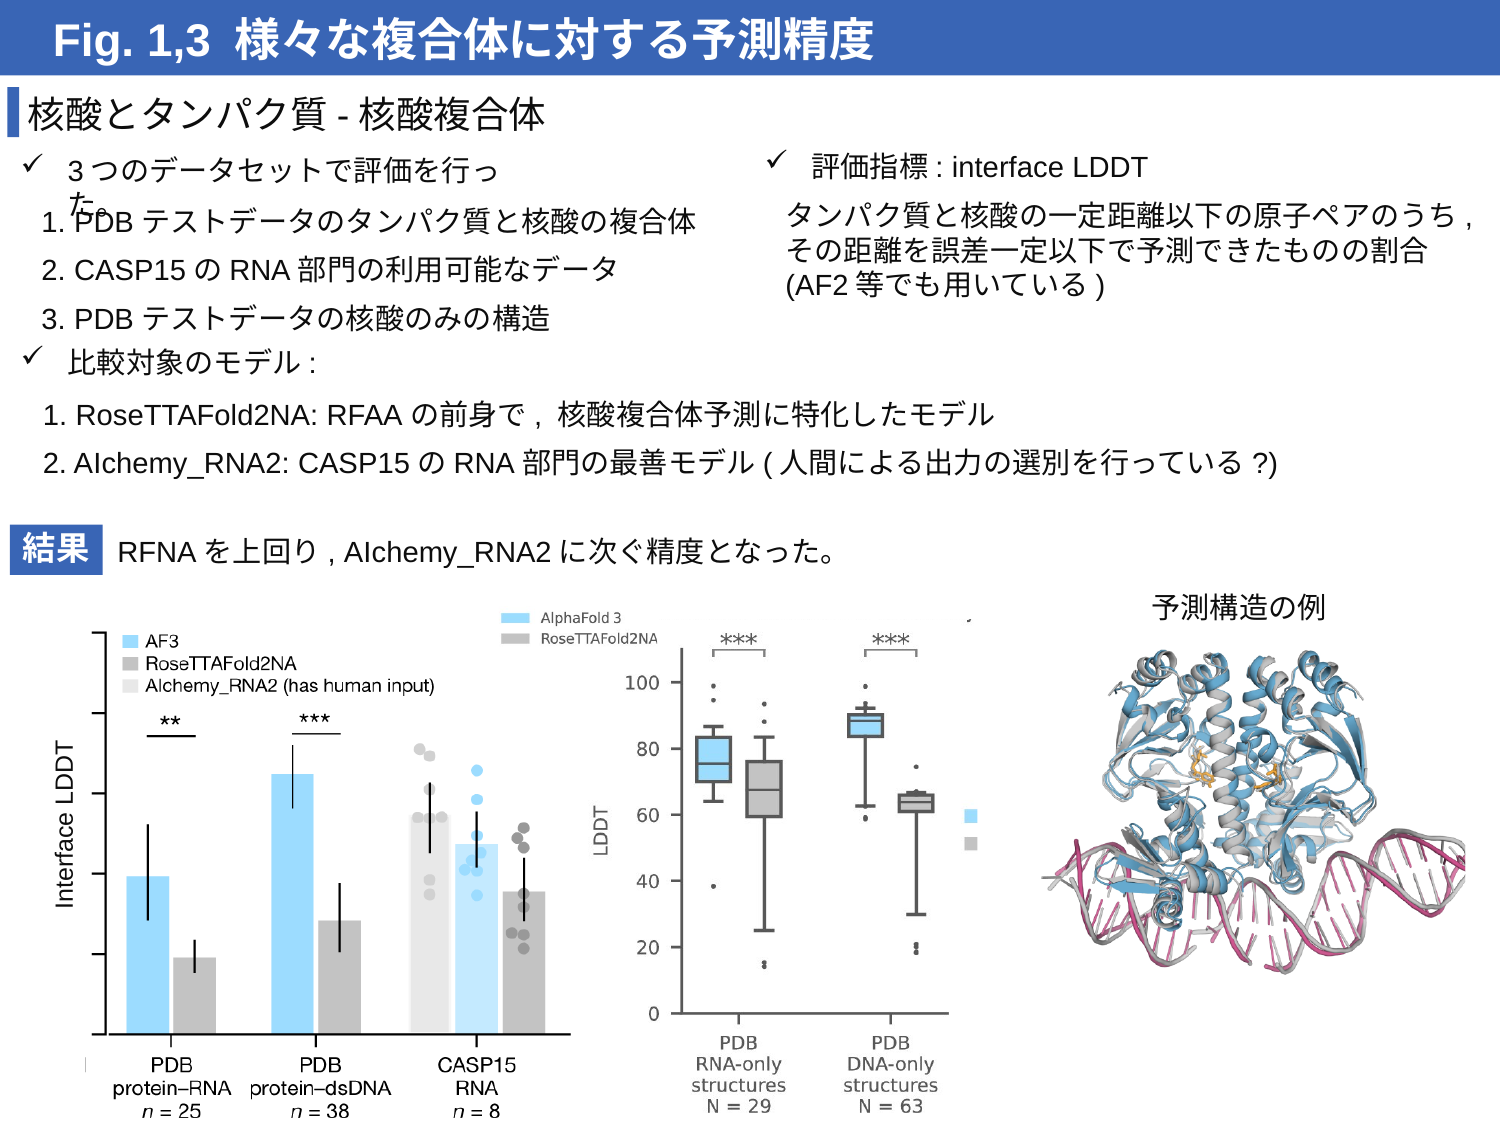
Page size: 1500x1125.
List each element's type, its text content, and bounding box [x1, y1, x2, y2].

text_box 3. PDBテストデータの核酸のみの構造 [26, 292, 1022, 343]
text_box 3つのデータセットで評価を行った。 [5, 144, 543, 230]
text_box 比較対象のモデル: [5, 337, 543, 387]
text_box 1. RoseTTAFold2NA: RFAAの前身で, 核酸複合体予測に特化したモデル [28, 388, 1023, 436]
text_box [40, 624, 577, 1125]
picture [495, 606, 978, 1125]
text_box 核酸とタンパク質-核酸複合体 [13, 83, 1464, 144]
text_box [6, 86, 20, 138]
text_box 結果 [9, 524, 104, 576]
text_box 予測構造の例 [1092, 582, 1386, 632]
text_box タンパク質と核酸の一定距離以下の原子ペアのうち, その距離を誤差一定以下で予測できたものの割合 (AF2等でも用いている) [770, 189, 1494, 310]
text_box 評価指標: interface LDDT [749, 140, 1175, 191]
text_box RFNAを上回り, AIchemy_RNA2に次ぐ精度となった。 [104, 525, 853, 576]
text_box 2. AIchemy_RNA2: CASP15のRNA部門の最善モデル(人間による出力の選別を行っている?) [28, 436, 1386, 487]
text_box Fig. 1,3 様々な複合体に対する予測精度 [0, 0, 1500, 76]
text_box 1. PDBテストデータのタンパク質と核酸の複合体 [26, 195, 770, 244]
text_box 2. CASP15のRNA部門の利用可能なデータ [26, 244, 770, 292]
picture [1022, 649, 1471, 985]
